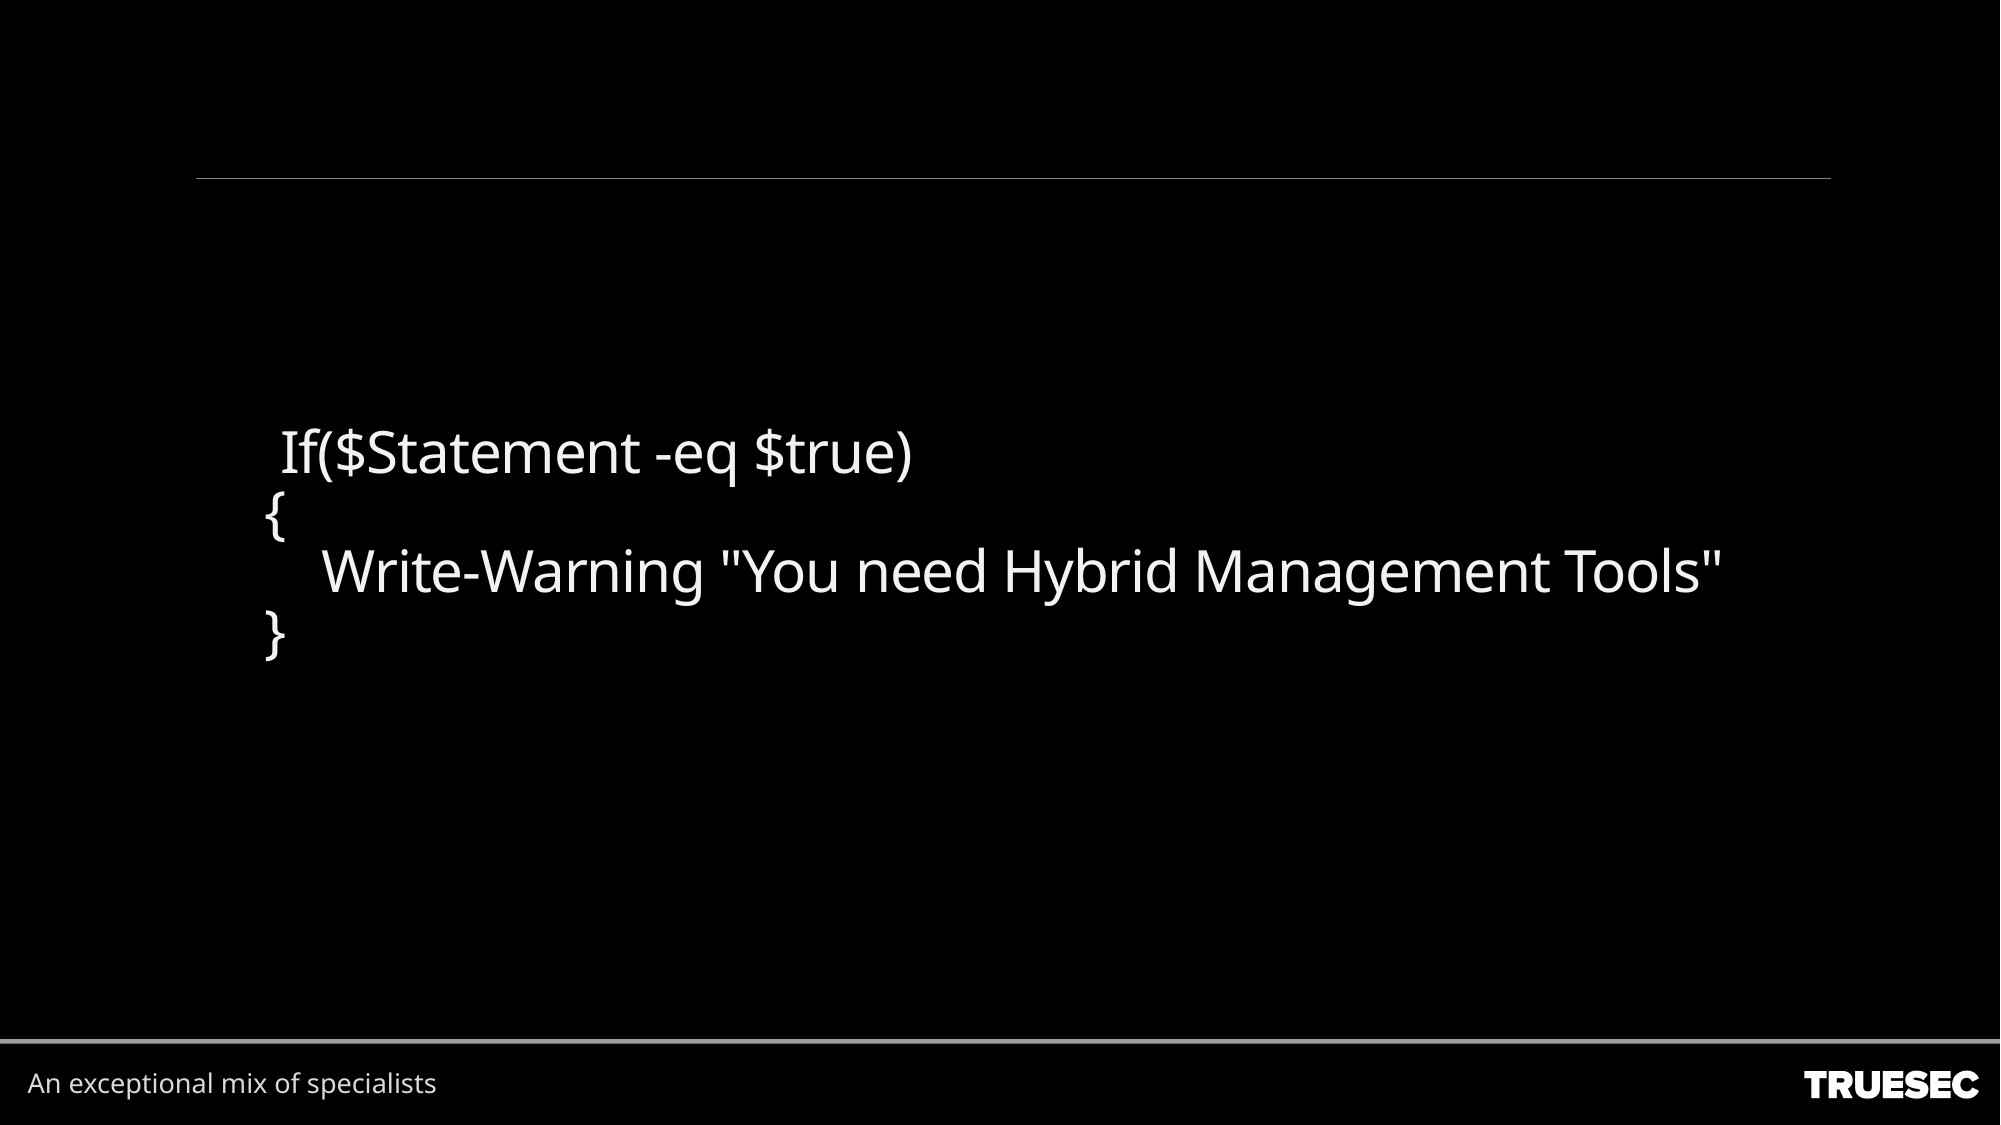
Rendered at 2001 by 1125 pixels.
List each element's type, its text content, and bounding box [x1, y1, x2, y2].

picture [1804, 1067, 1979, 1101]
title If($Statement -eq $true) { Write-Warning "You need Hybrid Management Tools" } [249, 184, 1750, 742]
